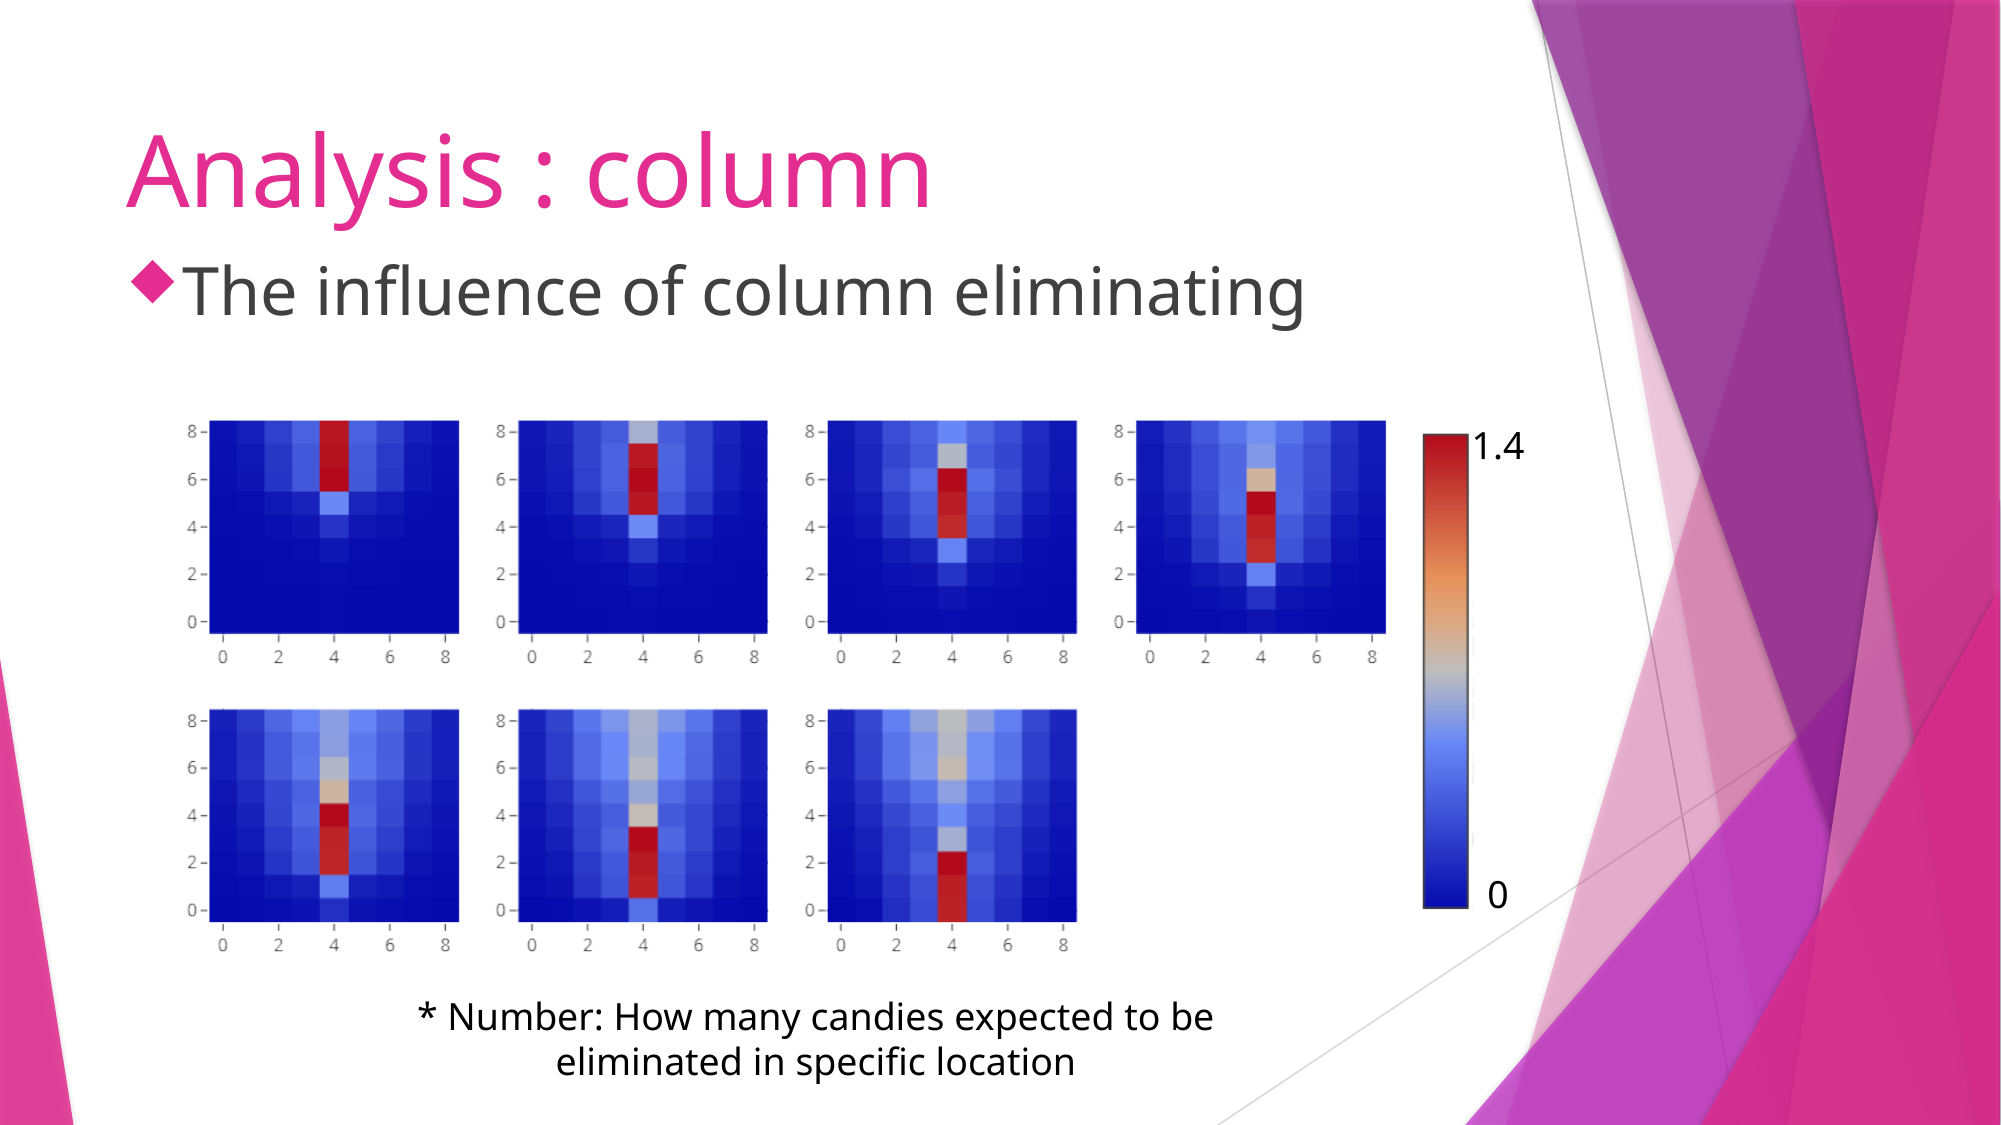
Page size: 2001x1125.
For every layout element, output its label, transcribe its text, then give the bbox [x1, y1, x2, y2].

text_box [1455, 414, 1541, 926]
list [92, 384, 1474, 1040]
text_box * Number: How many candies expected to be eliminated in specific location [308, 1048, 1324, 1091]
list The influence of column eliminating [111, 241, 1674, 426]
title Analysis : column [111, 99, 1522, 241]
